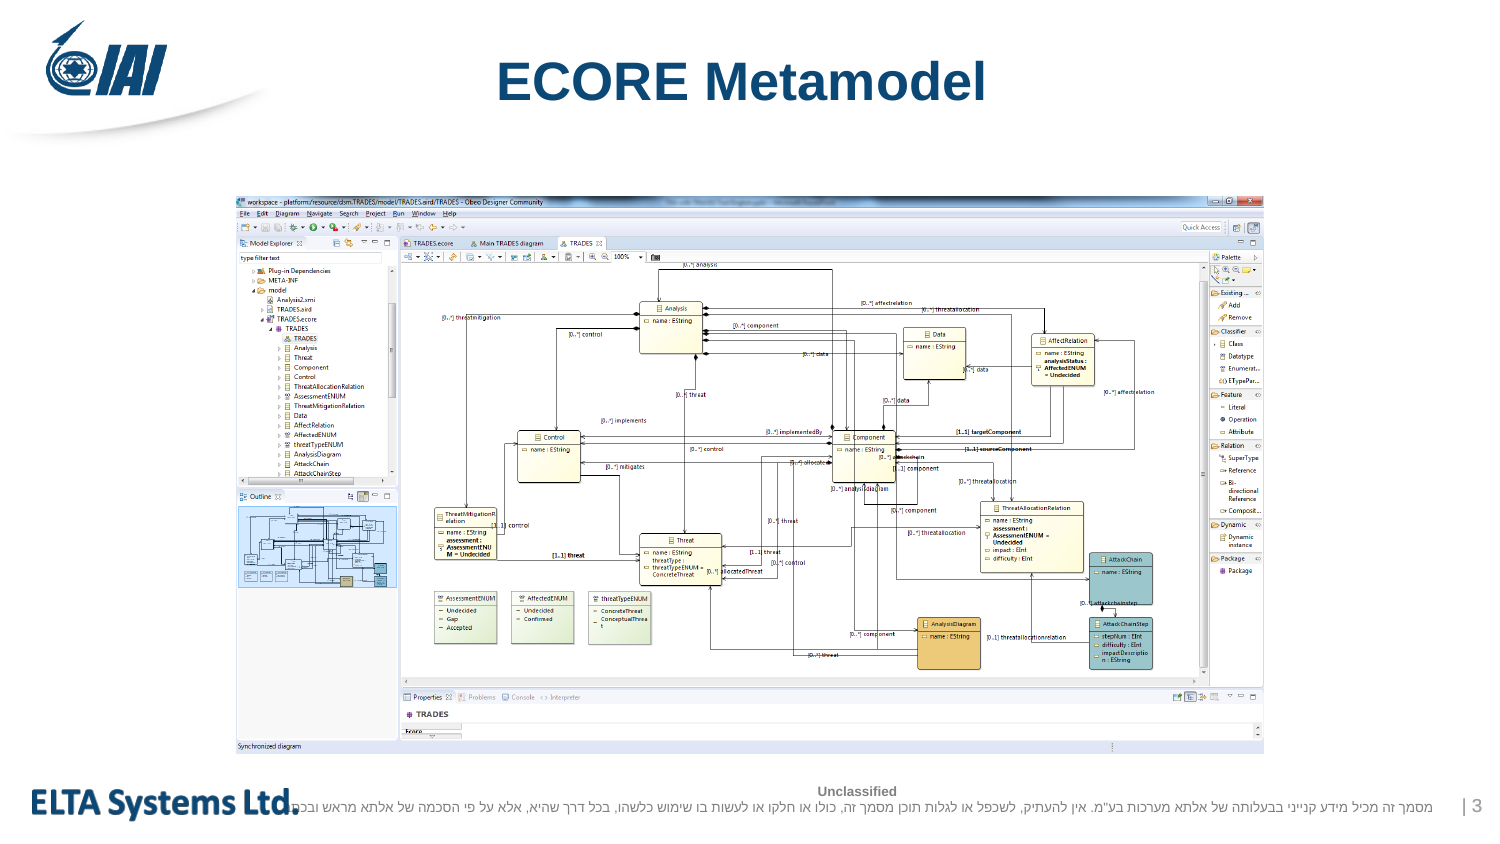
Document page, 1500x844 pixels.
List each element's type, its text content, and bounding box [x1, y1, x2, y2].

title ECORE Metamodel [253, 27, 1247, 130]
picture [24, 776, 313, 828]
picture [0, 20, 275, 149]
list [235, 196, 1265, 754]
